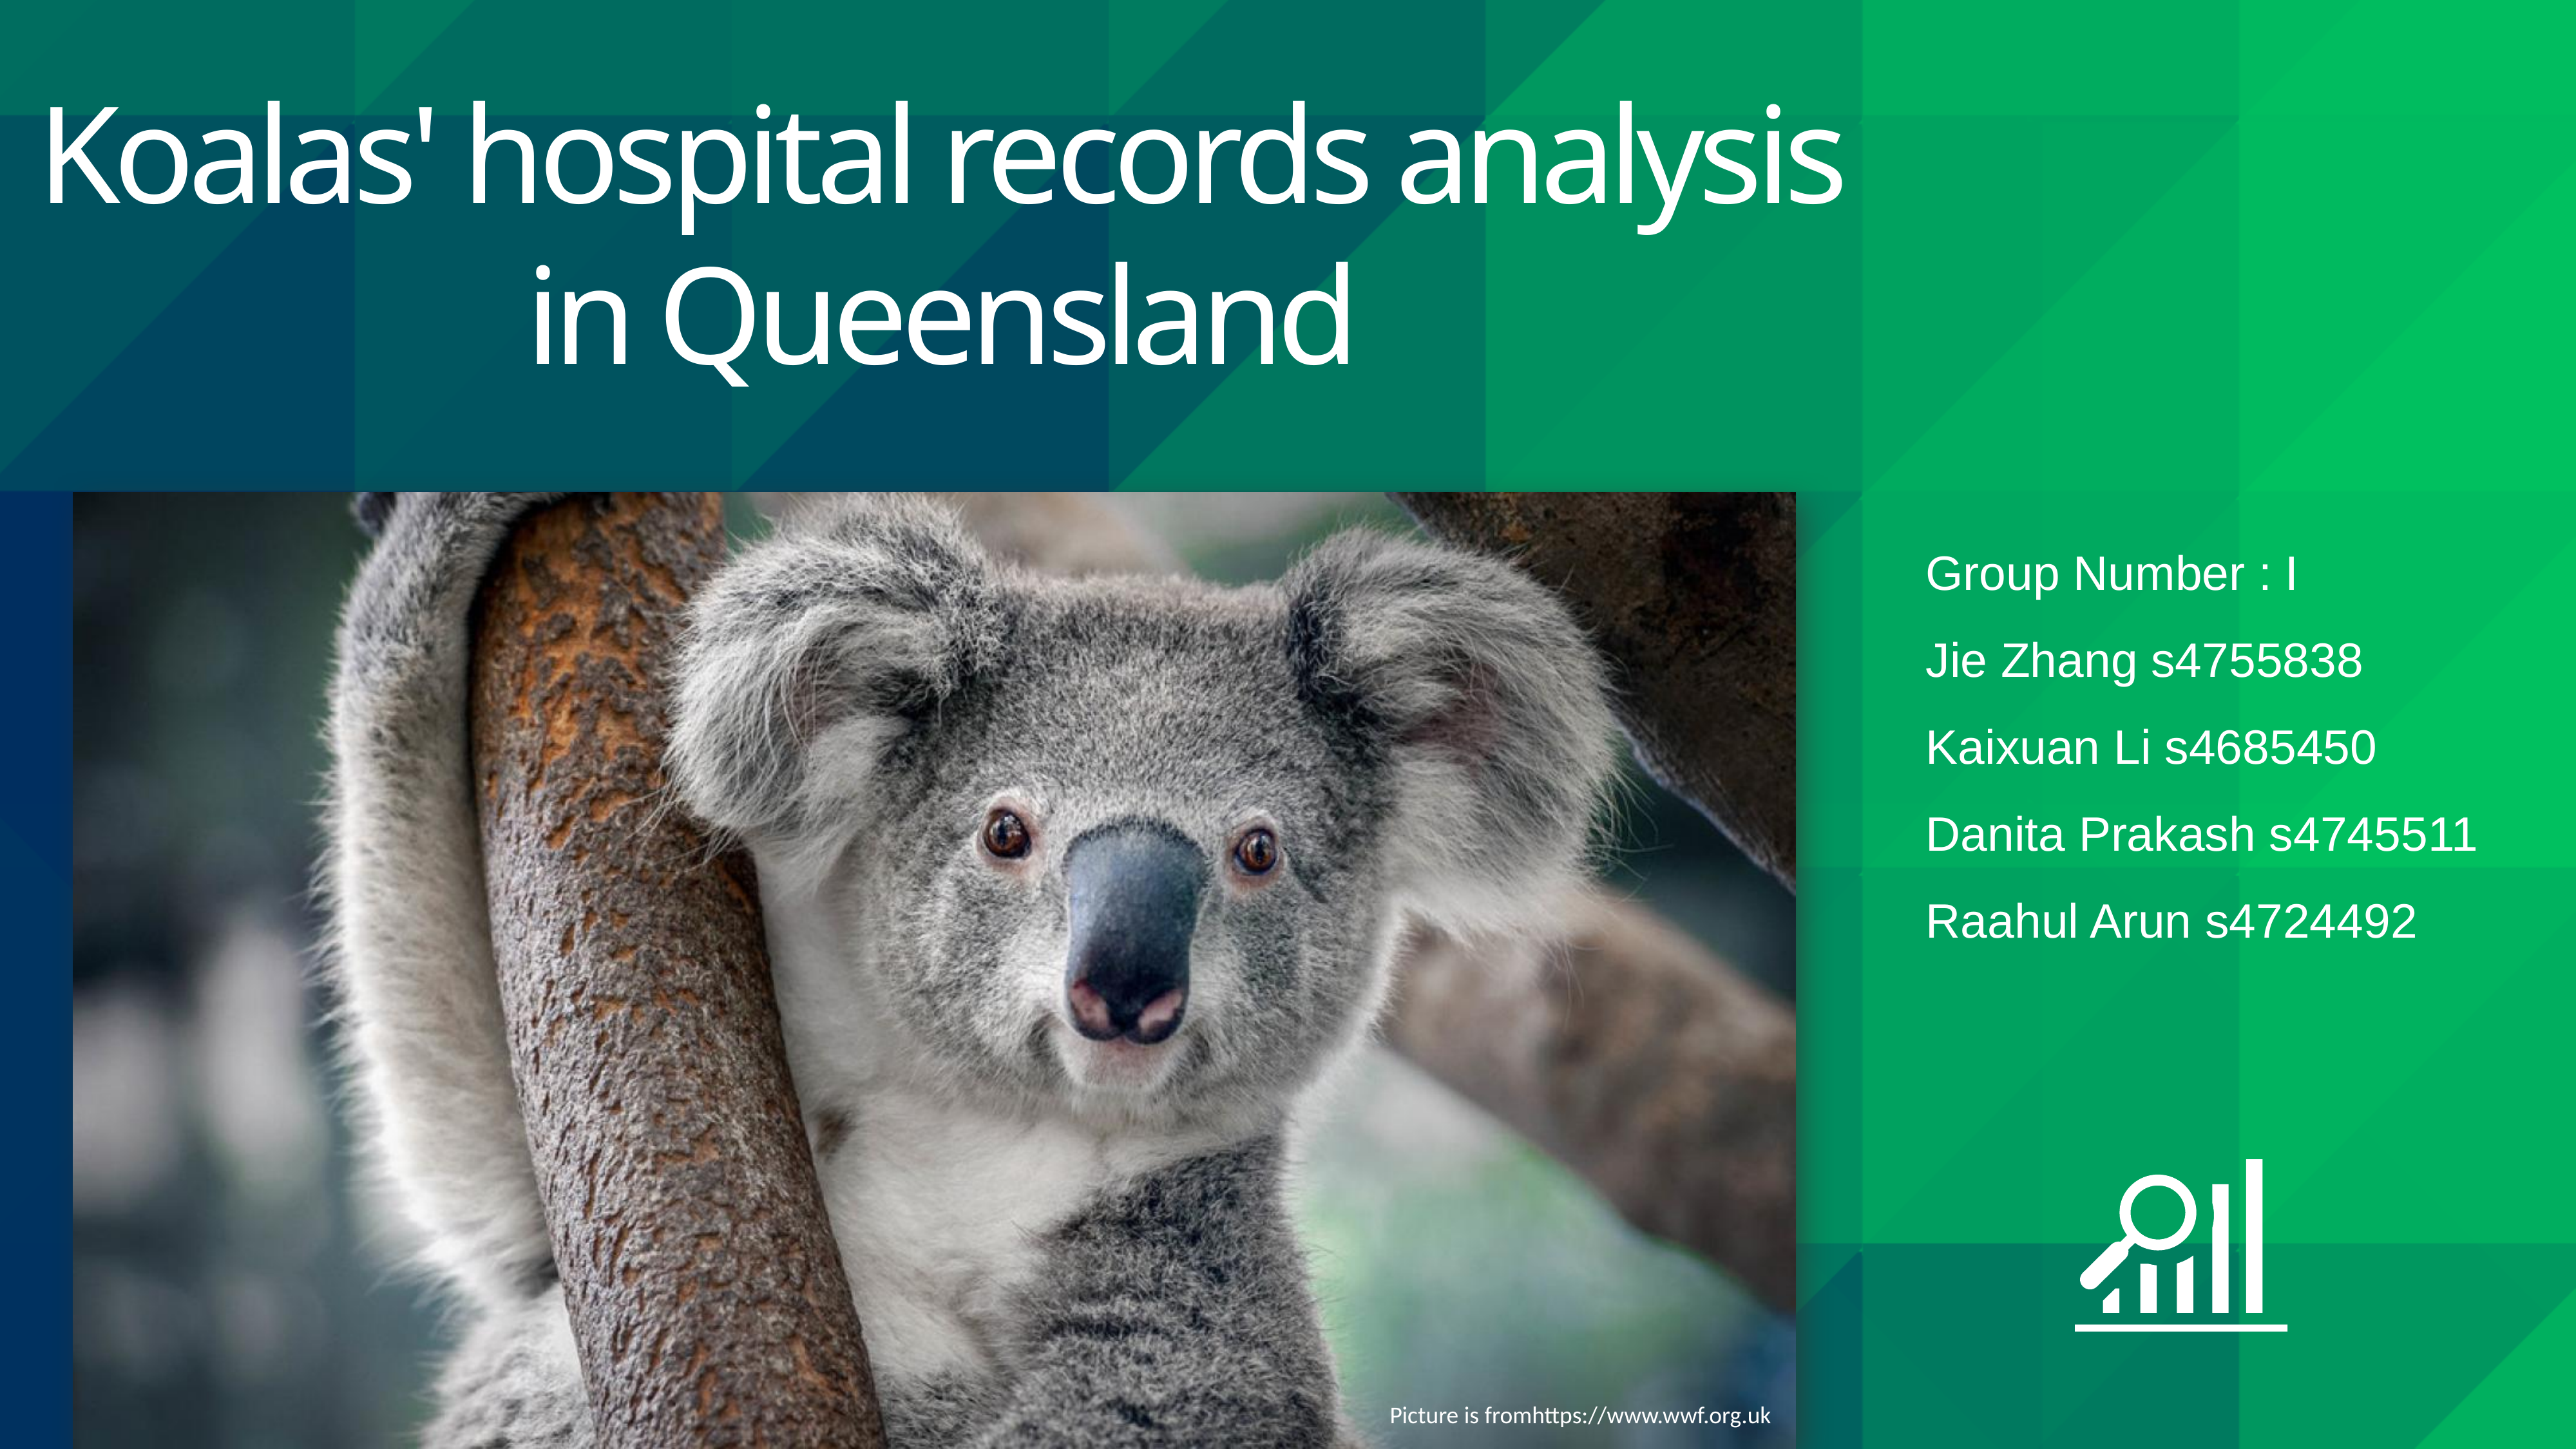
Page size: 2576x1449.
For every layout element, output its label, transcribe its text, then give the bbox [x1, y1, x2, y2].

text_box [2075, 1159, 2288, 1332]
text_box [0, 0, 2576, 1449]
picture [73, 492, 1796, 1449]
text_box Group Number : I Jie Zhang s4755838 Kaixuan Li s4685450 Danita Prakash s4745511 Raahul Arun s4724492 [1916, 508, 2523, 952]
text_box Koalas' hospital records analysis in Queensland [0, 64, 1916, 718]
